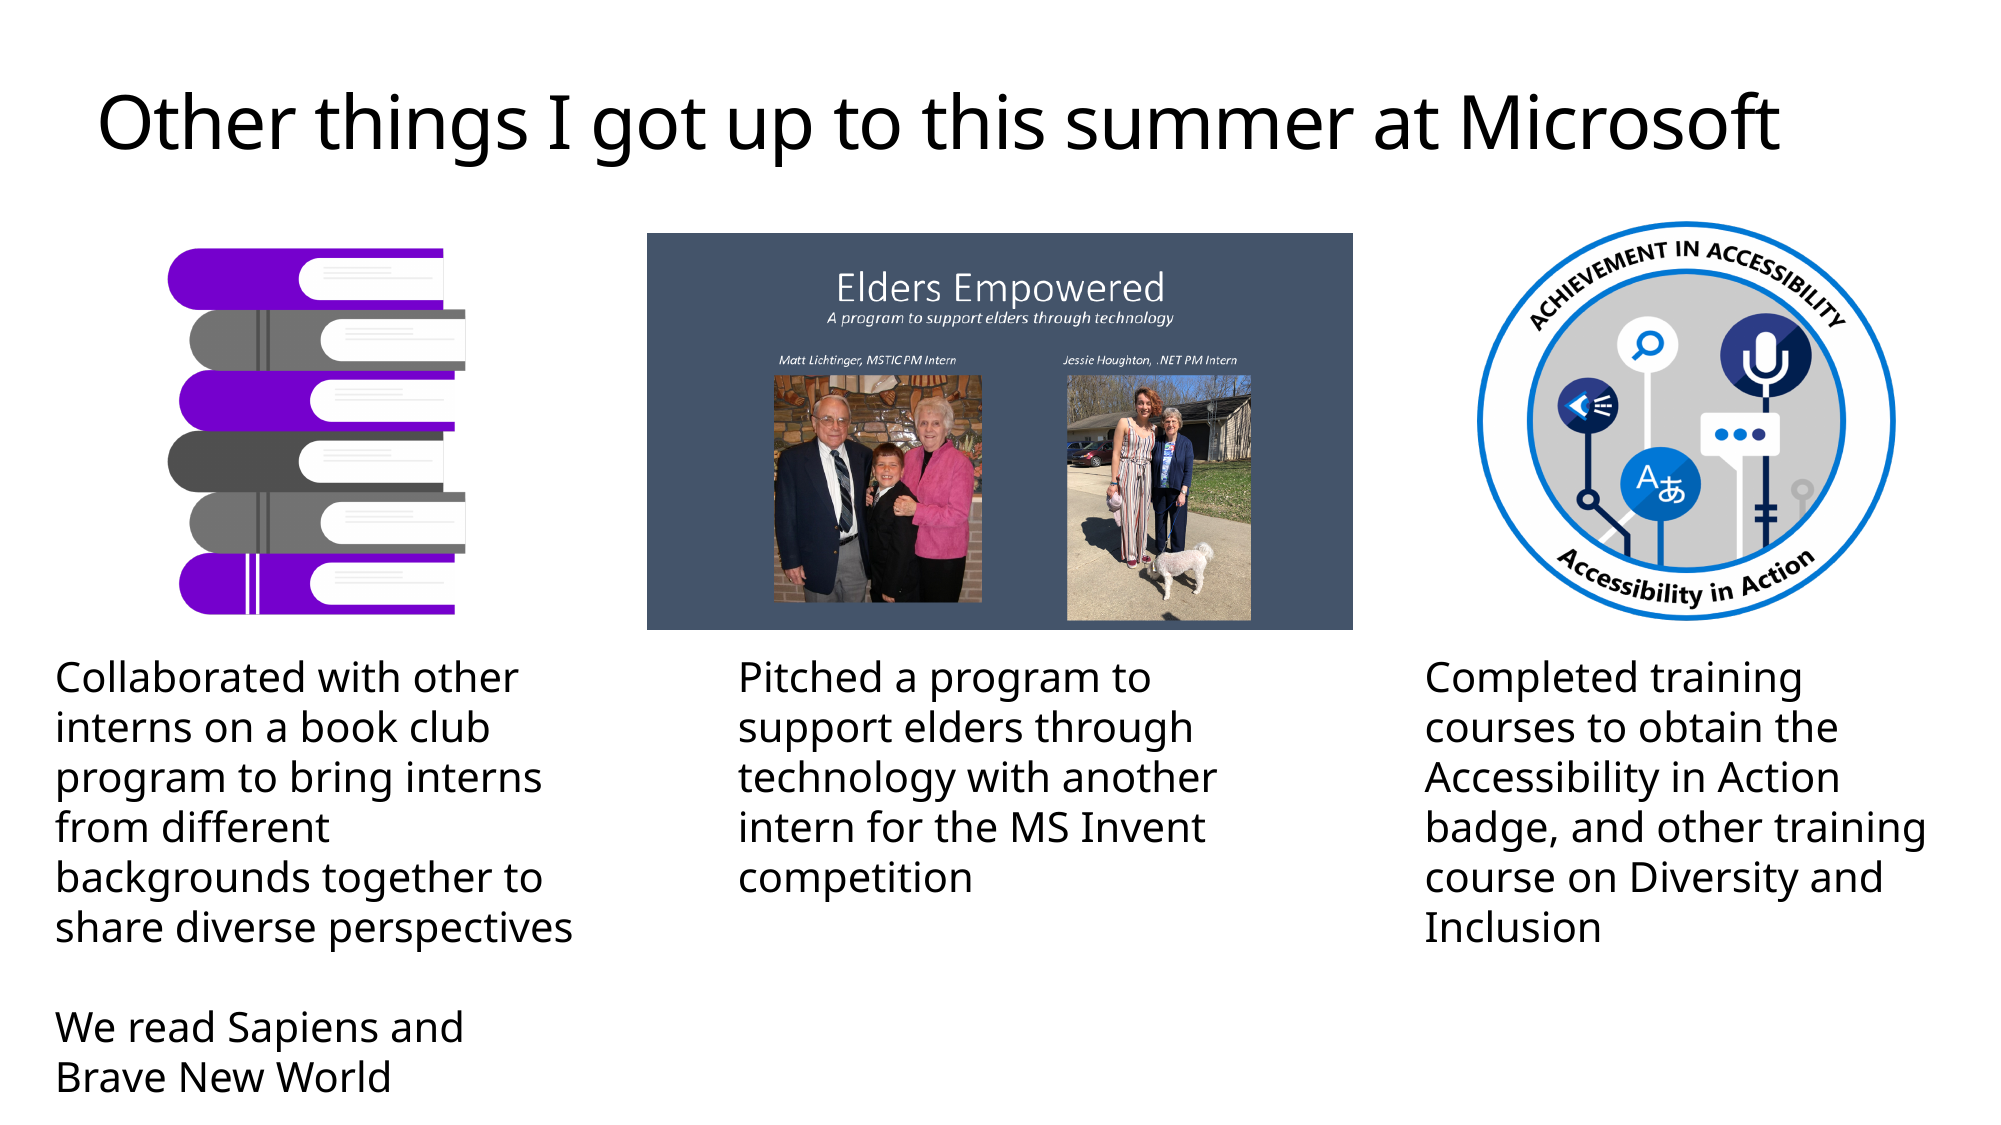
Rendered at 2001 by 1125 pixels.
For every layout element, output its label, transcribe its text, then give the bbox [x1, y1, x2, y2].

text_box Collaborated with other interns on a book club program to bring interns from different backgrounds together to share diverse perspectives We read Sapiens and Brave New World [55, 725, 580, 1101]
picture [1477, 221, 1896, 640]
title Other things I got up to this summer at Microsoft [96, 75, 1904, 166]
picture [23, 137, 611, 725]
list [647, 232, 1353, 630]
text_box Pitched a program to support elders through technology with another intern for the MS Invent competition [737, 650, 1263, 901]
text_box Completed training courses to obtain the Accessibility in Action badge, and other training course on Diversity and Inclusion [1424, 650, 1949, 951]
